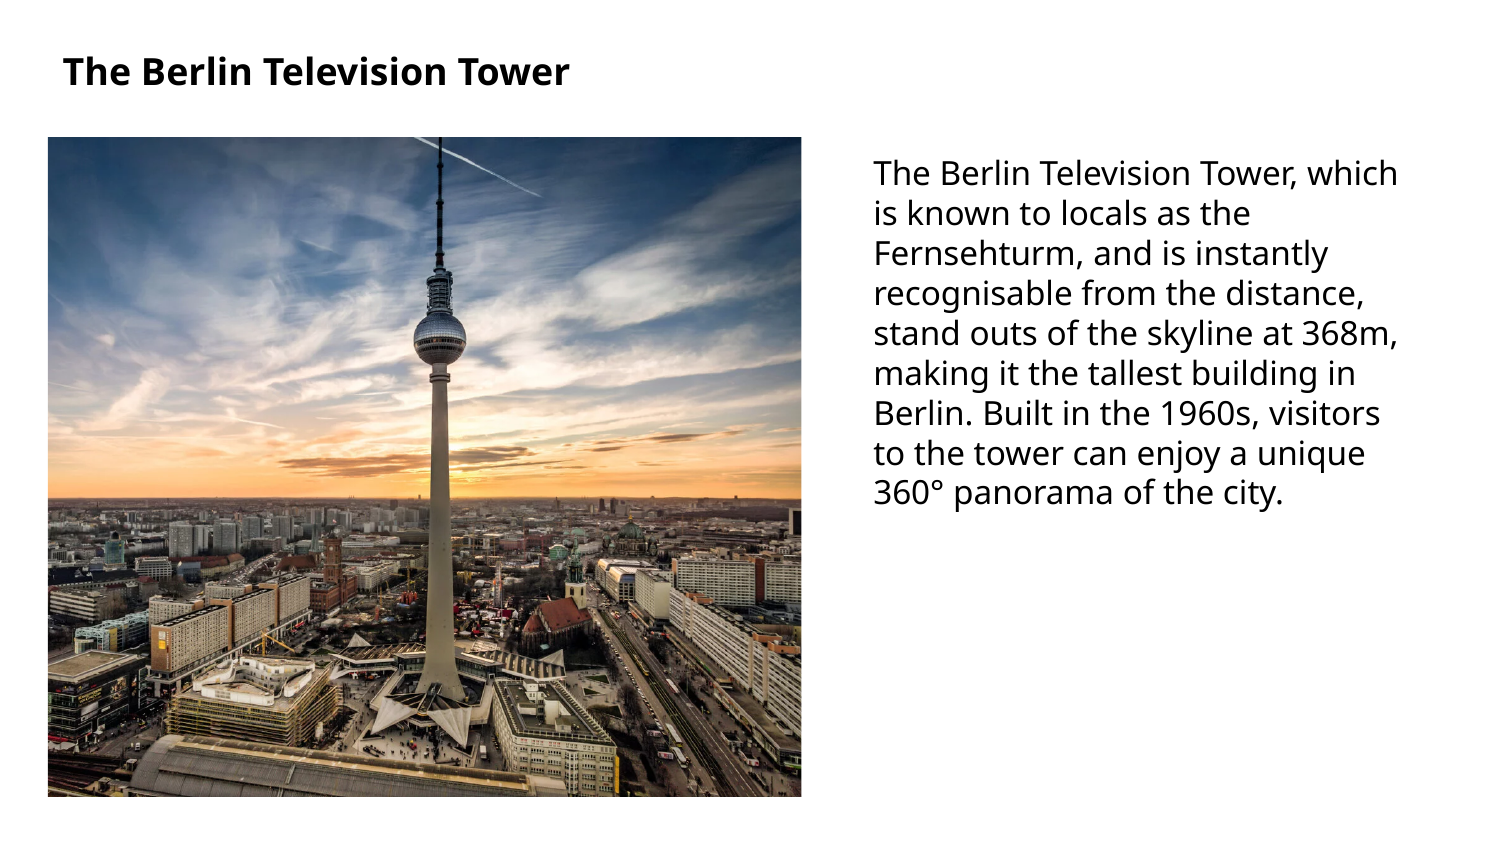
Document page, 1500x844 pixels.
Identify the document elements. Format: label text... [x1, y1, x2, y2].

text_box The Berlin Television Tower [47, 32, 1107, 108]
text_box The Berlin Television Tower, which is known to locals as the Fernsehturm, and is instantly recognisable from the distance, stand outs of the skyline at 368m, making it the tallest building in Berlin. Built in the 1960s, visitors to the tower can enjoy a unique 360° panorama of the city. [858, 137, 1432, 527]
picture [47, 137, 802, 797]
